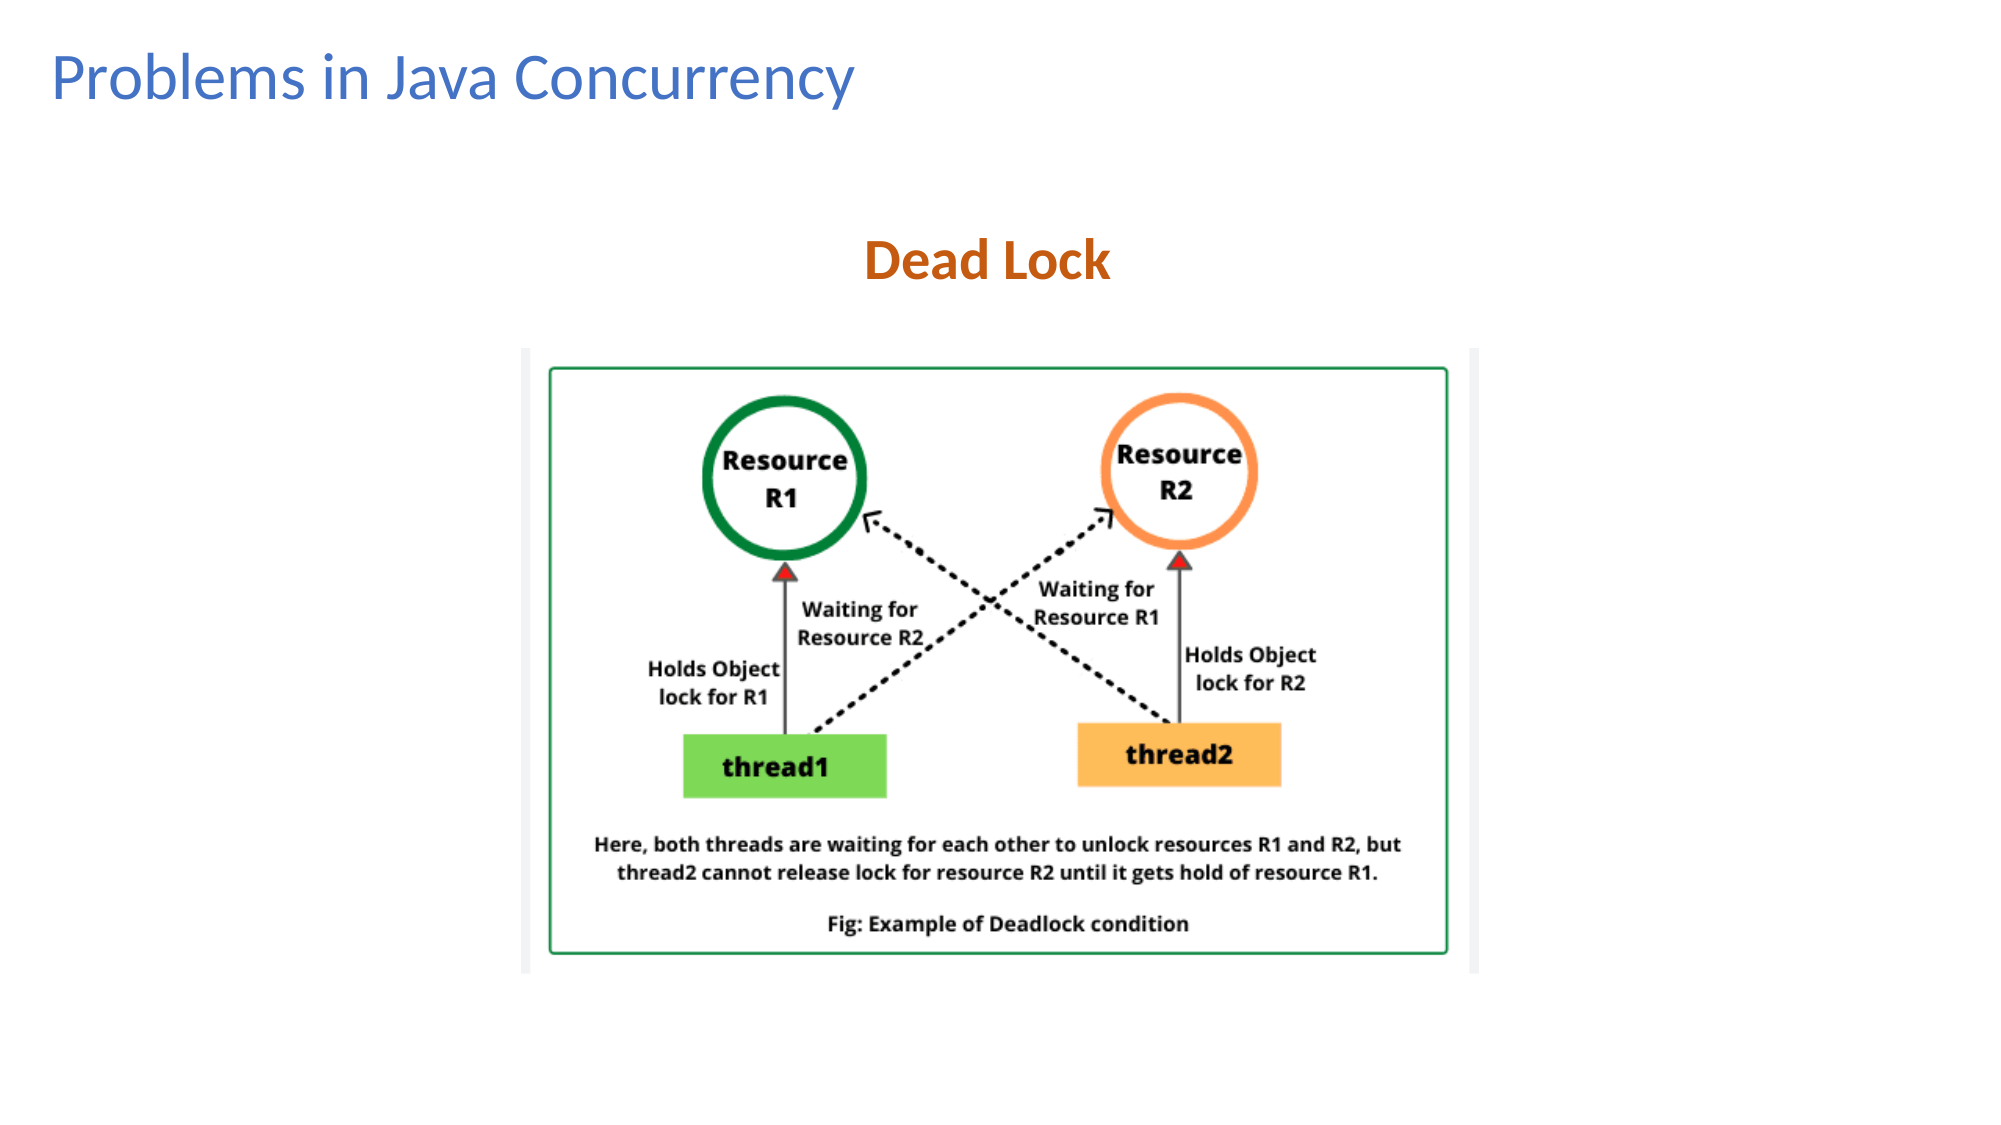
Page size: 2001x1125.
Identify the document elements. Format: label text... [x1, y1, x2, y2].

text_box Dead Lock [850, 214, 1127, 299]
picture [521, 348, 1479, 977]
text_box Problems in Java Concurrency [36, 25, 902, 121]
